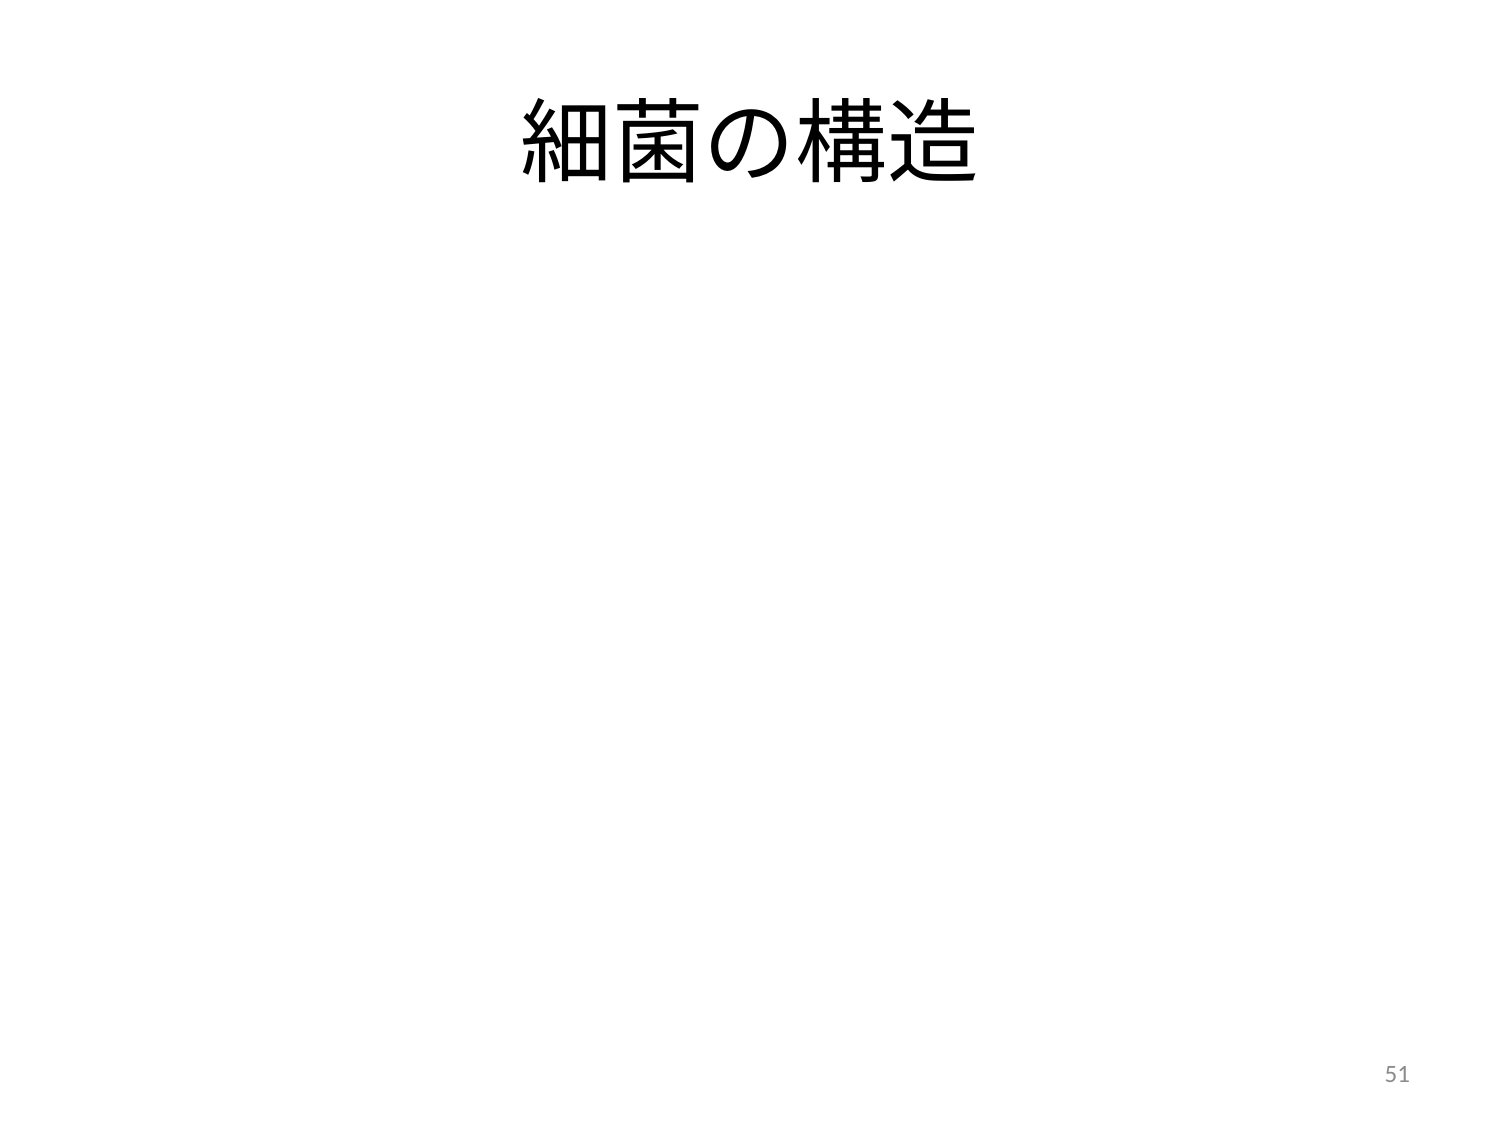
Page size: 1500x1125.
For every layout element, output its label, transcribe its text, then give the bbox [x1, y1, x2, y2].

title 細菌の構造 [75, 45, 1425, 233]
slide_number 51 [1074, 1042, 1425, 1103]
